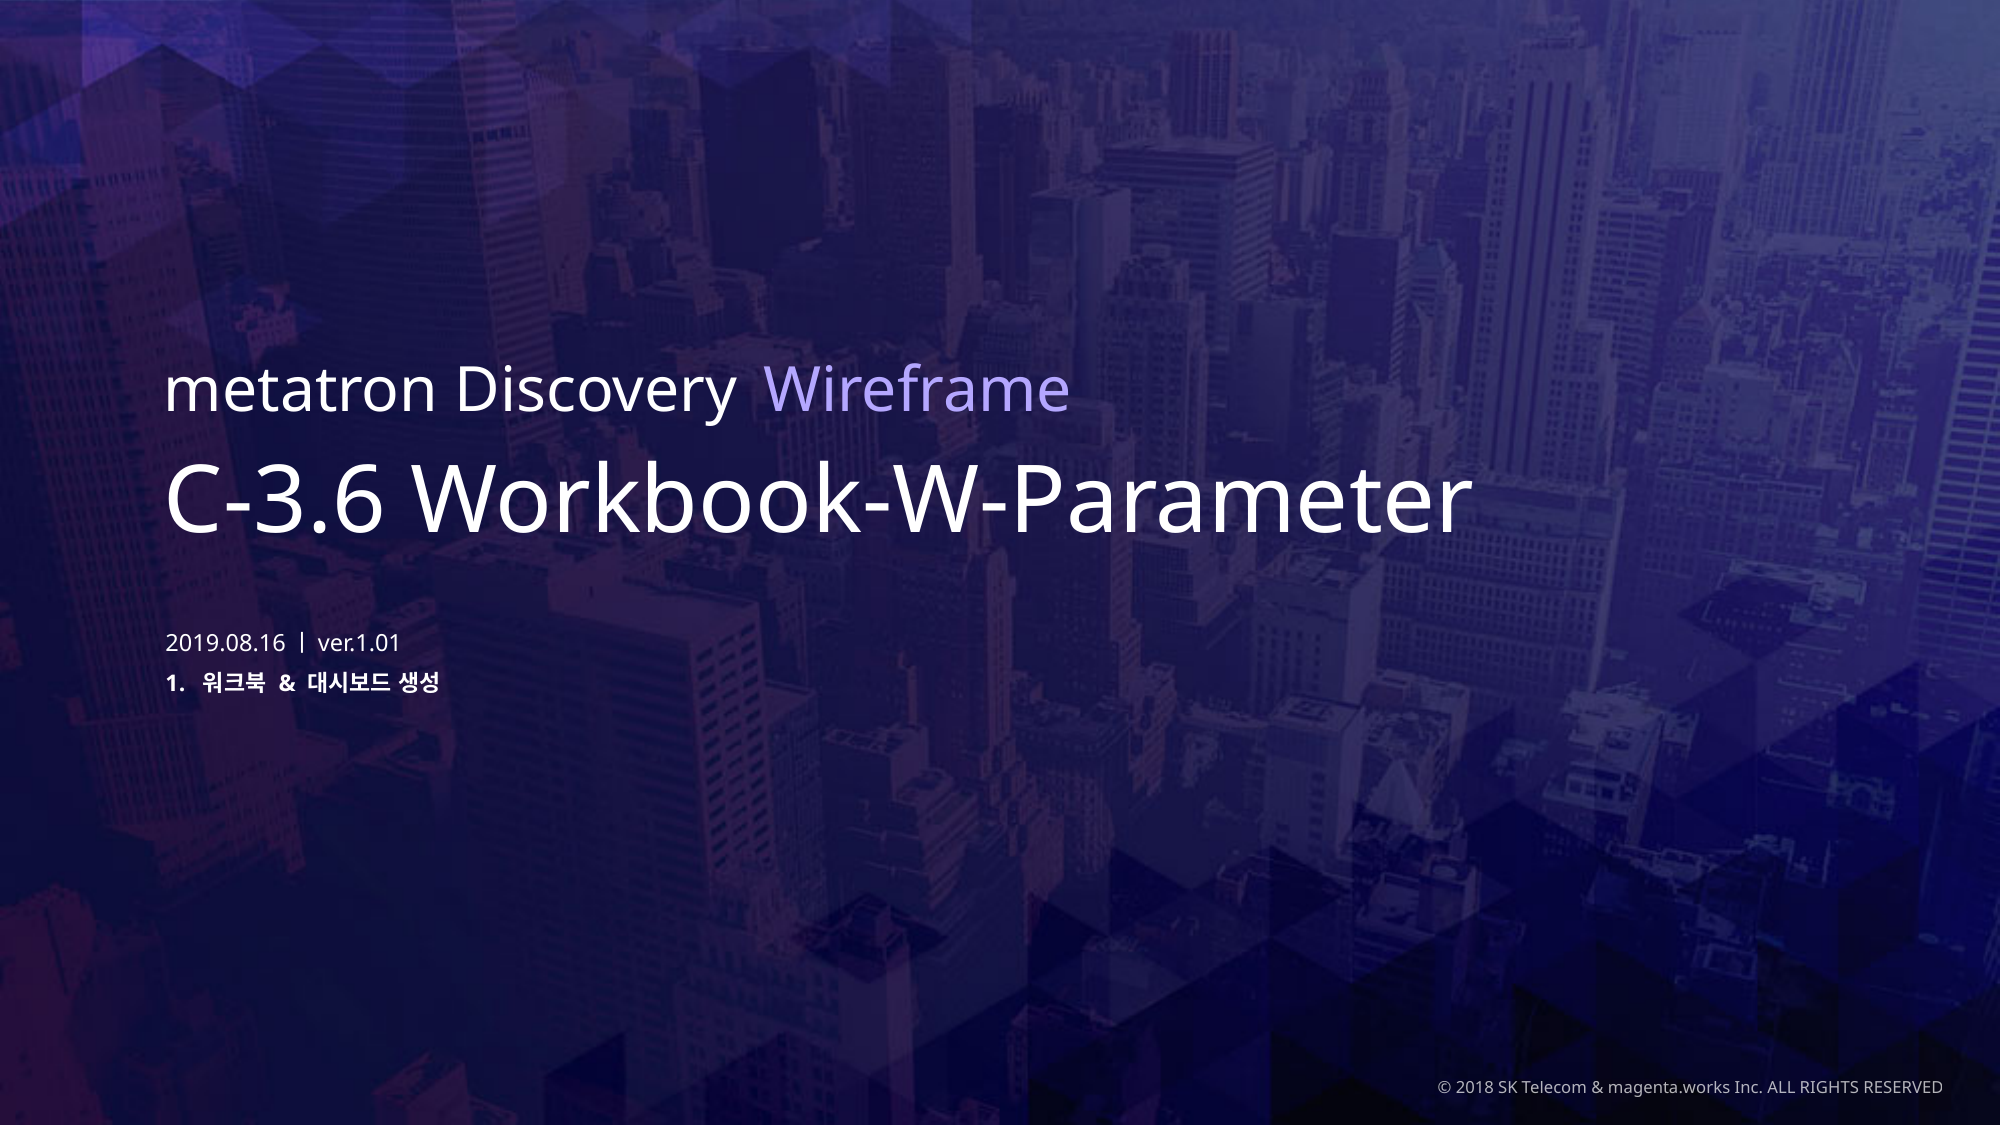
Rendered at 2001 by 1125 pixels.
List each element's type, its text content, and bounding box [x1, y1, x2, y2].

list 2019.08.16ㅣver.1.01 [150, 623, 1404, 664]
picture [0, 0, 2000, 1125]
title C-3.6 Workbook-W-Parameter [148, 438, 1863, 565]
list 워크북 & 대시보드 생성 [150, 664, 1404, 1062]
